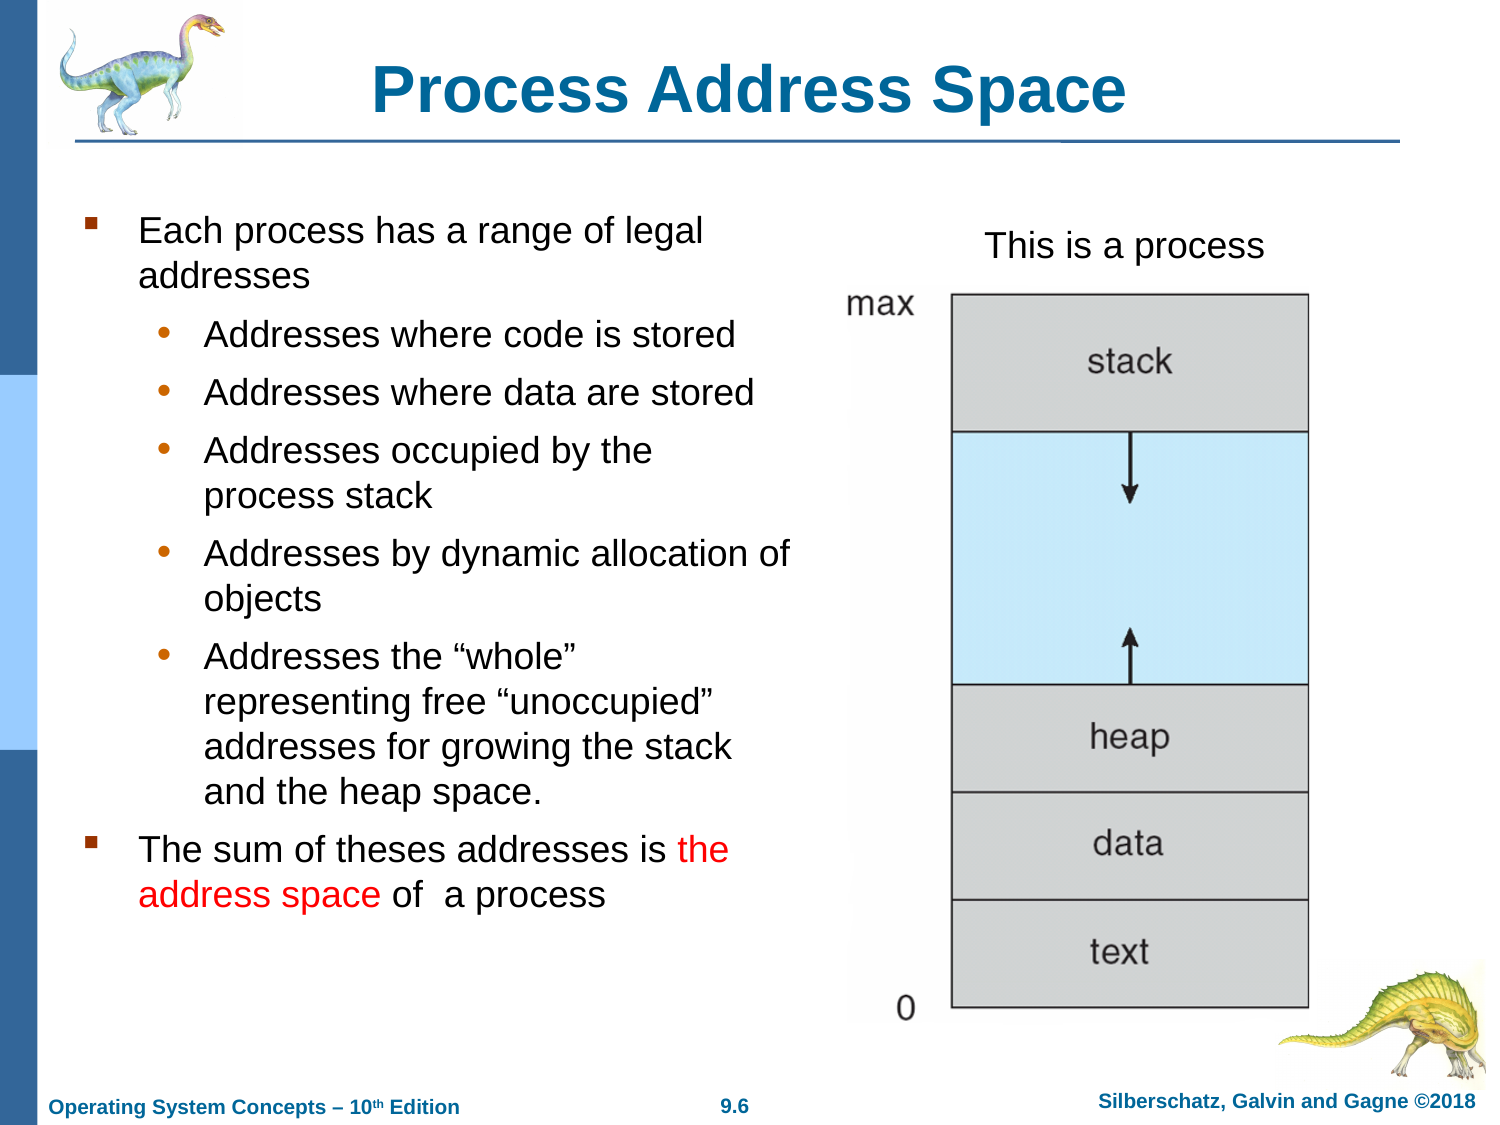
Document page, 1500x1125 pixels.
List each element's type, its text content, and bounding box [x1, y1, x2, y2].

picture [46, 0, 243, 149]
text_box This is a process [969, 213, 1340, 278]
picture [838, 277, 1486, 1090]
list Each process has a range of legal addresses Addresses where code is stored Addresses where data are stored Addresses occupied by the process stack Addresses by dynamic allocation of objects Addresses the “whole” representing free “unoccupied” addresses for growing the stack and the heap space. The sum of theses addresses is the address space of a process [66, 140, 807, 1088]
title Process Address Space [75, 38, 1425, 133]
